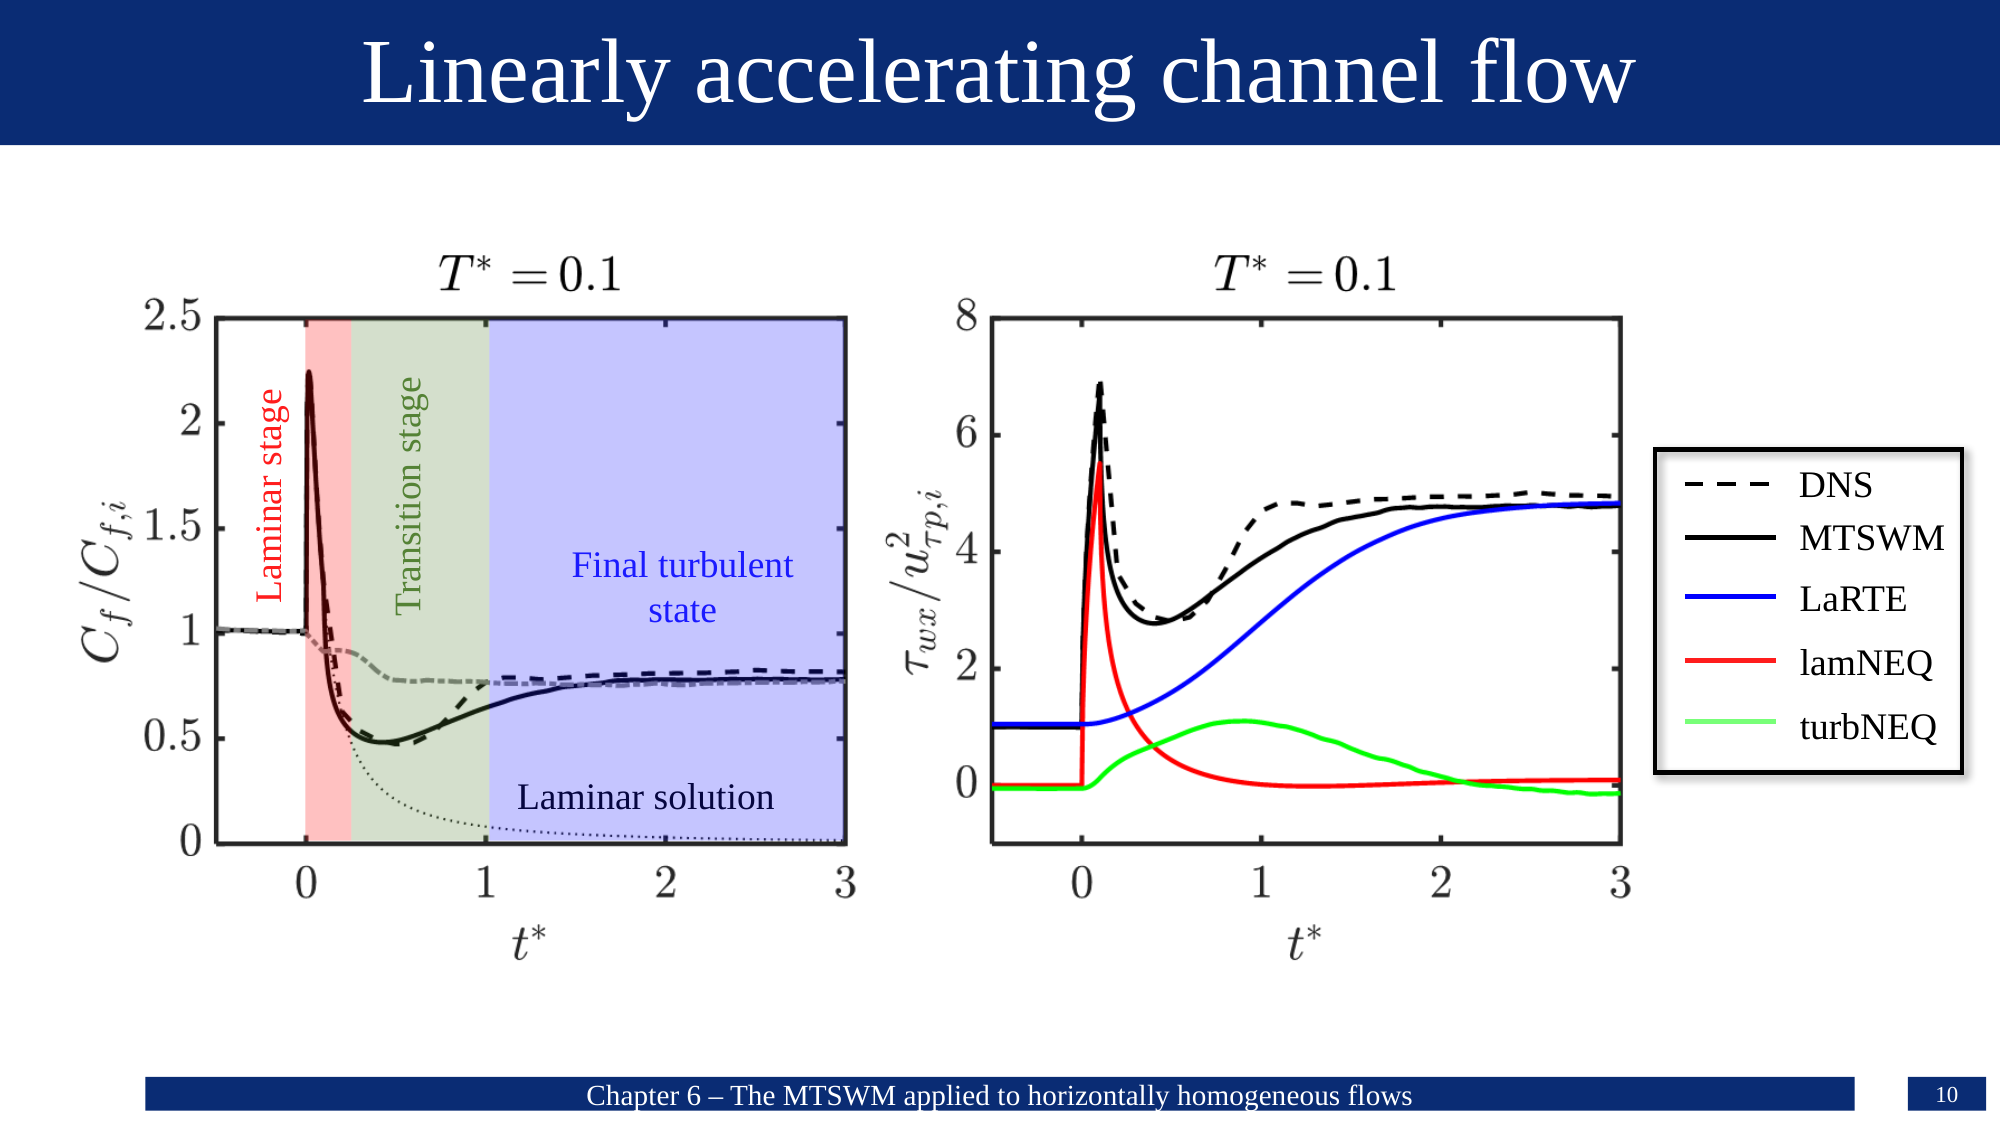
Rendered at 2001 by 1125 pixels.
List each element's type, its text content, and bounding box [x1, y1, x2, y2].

slide_number 10 [1907, 1076, 1987, 1111]
text_box turbNEQ [1785, 694, 1953, 755]
text_box [1777, 448, 1963, 774]
picture [24, 243, 1777, 978]
text_box LaRTE [1784, 566, 1924, 627]
title Linearly accelerating channel flow [0, 0, 2000, 146]
text_box lamNEQ [1785, 631, 1949, 691]
footer Chapter 6 – The MTSWM applied to horizontally homogeneous flows [145, 1076, 1855, 1111]
